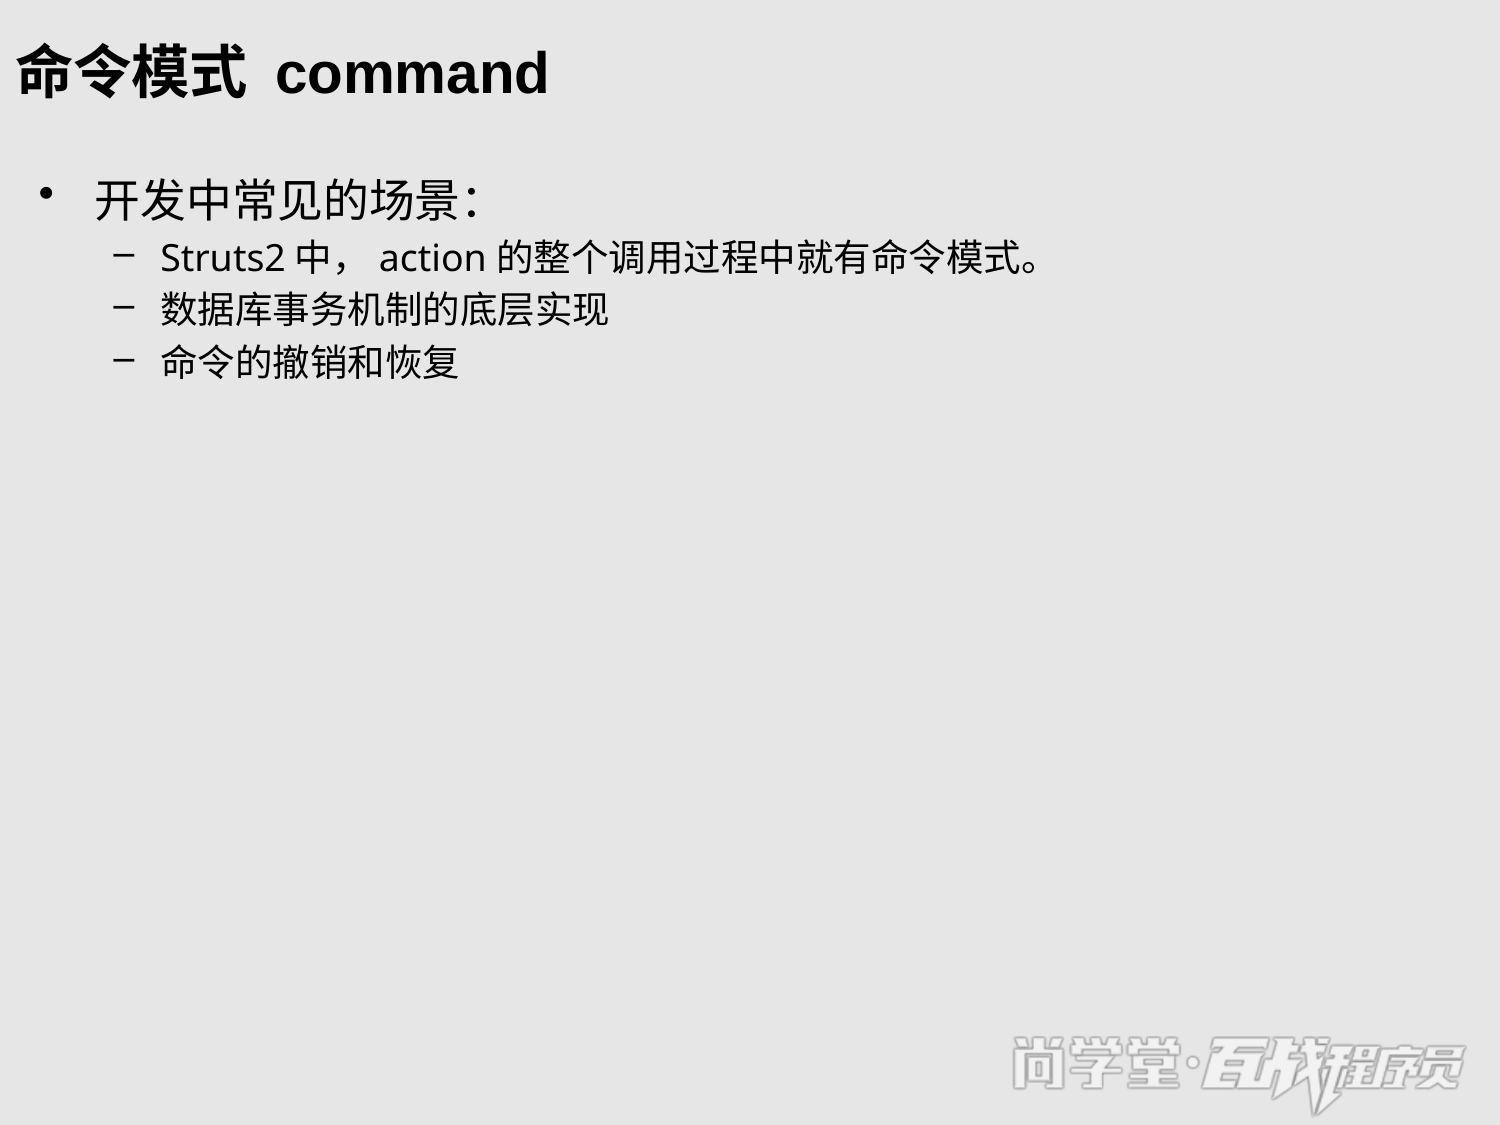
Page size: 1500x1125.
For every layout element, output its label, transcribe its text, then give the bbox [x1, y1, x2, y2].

title 命令模式 command [0, 0, 1500, 141]
picture [1012, 1036, 1467, 1119]
list 开发中常见的场景： Struts2中，action的整个调用过程中就有命令模式。 数据库事务机制的底层实现 命令的撤销和恢复 [23, 164, 1465, 997]
